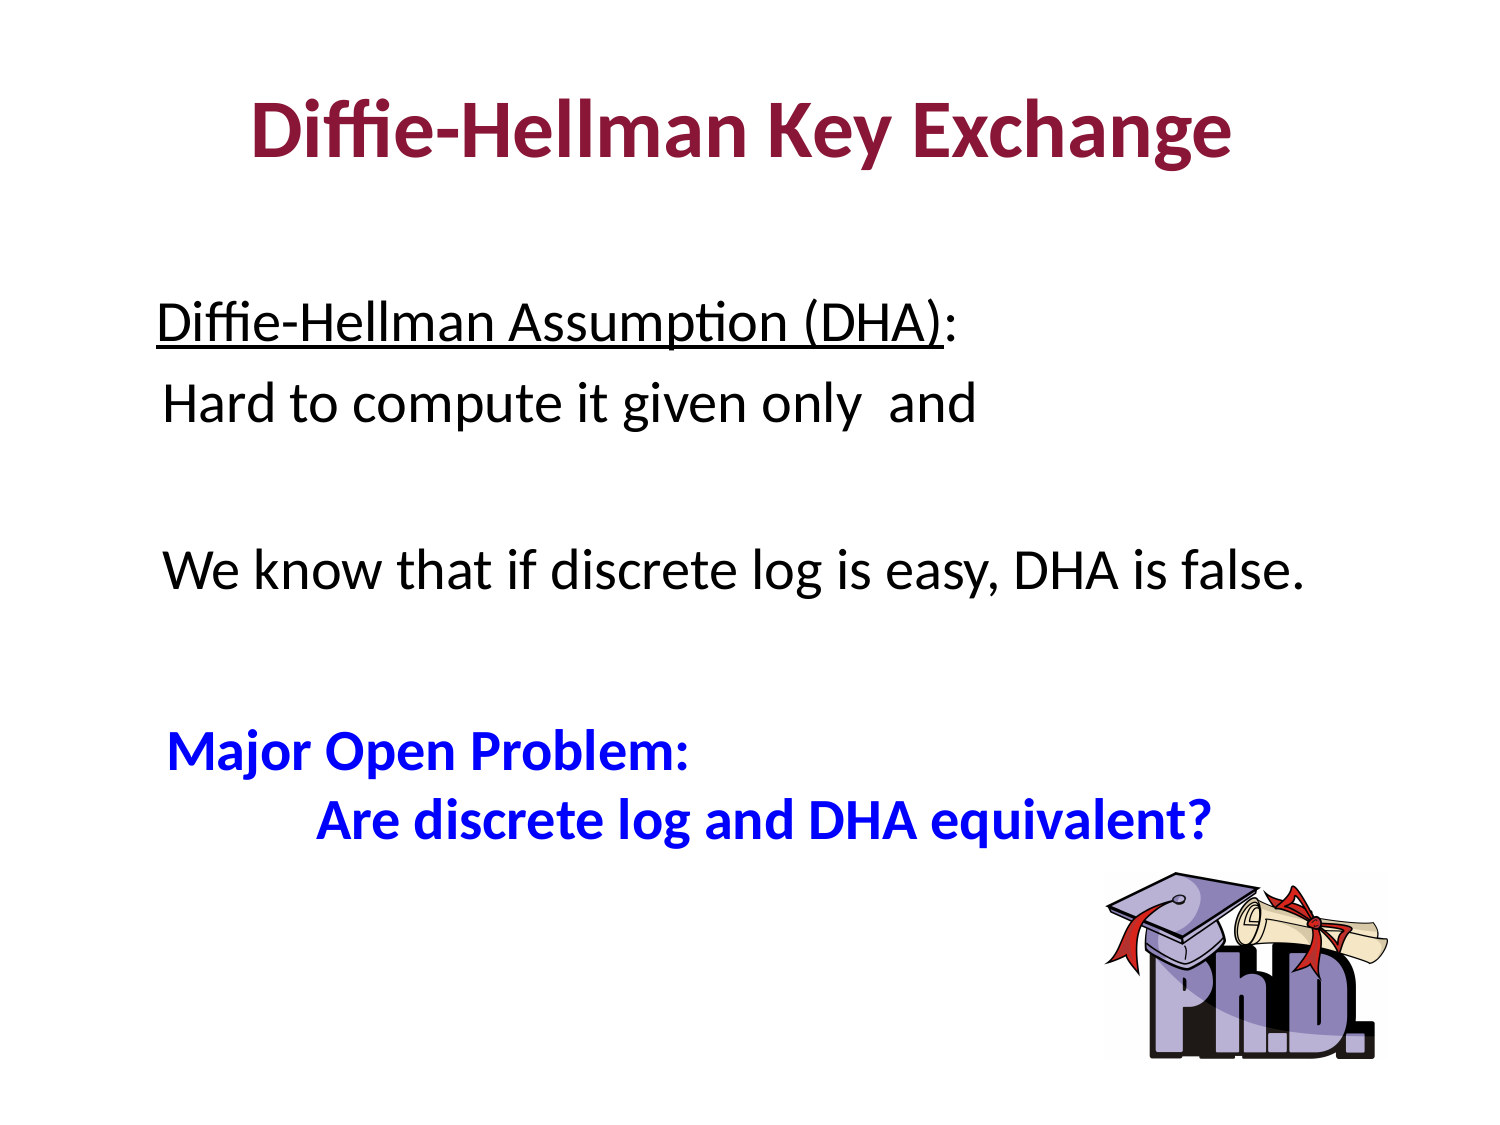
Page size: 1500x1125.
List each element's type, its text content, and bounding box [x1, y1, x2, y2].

text_box Diffie-Hellman Key Exchange [76, 66, 1408, 197]
text_box Major Open Problem: Are discrete log and DHA equivalent? [151, 704, 1500, 859]
text_box Diffie-Hellman Assumption (DHA): [141, 275, 1057, 361]
picture [1104, 872, 1388, 1059]
text_box We know that if discrete log is easy, DHA is false. [147, 523, 1500, 609]
